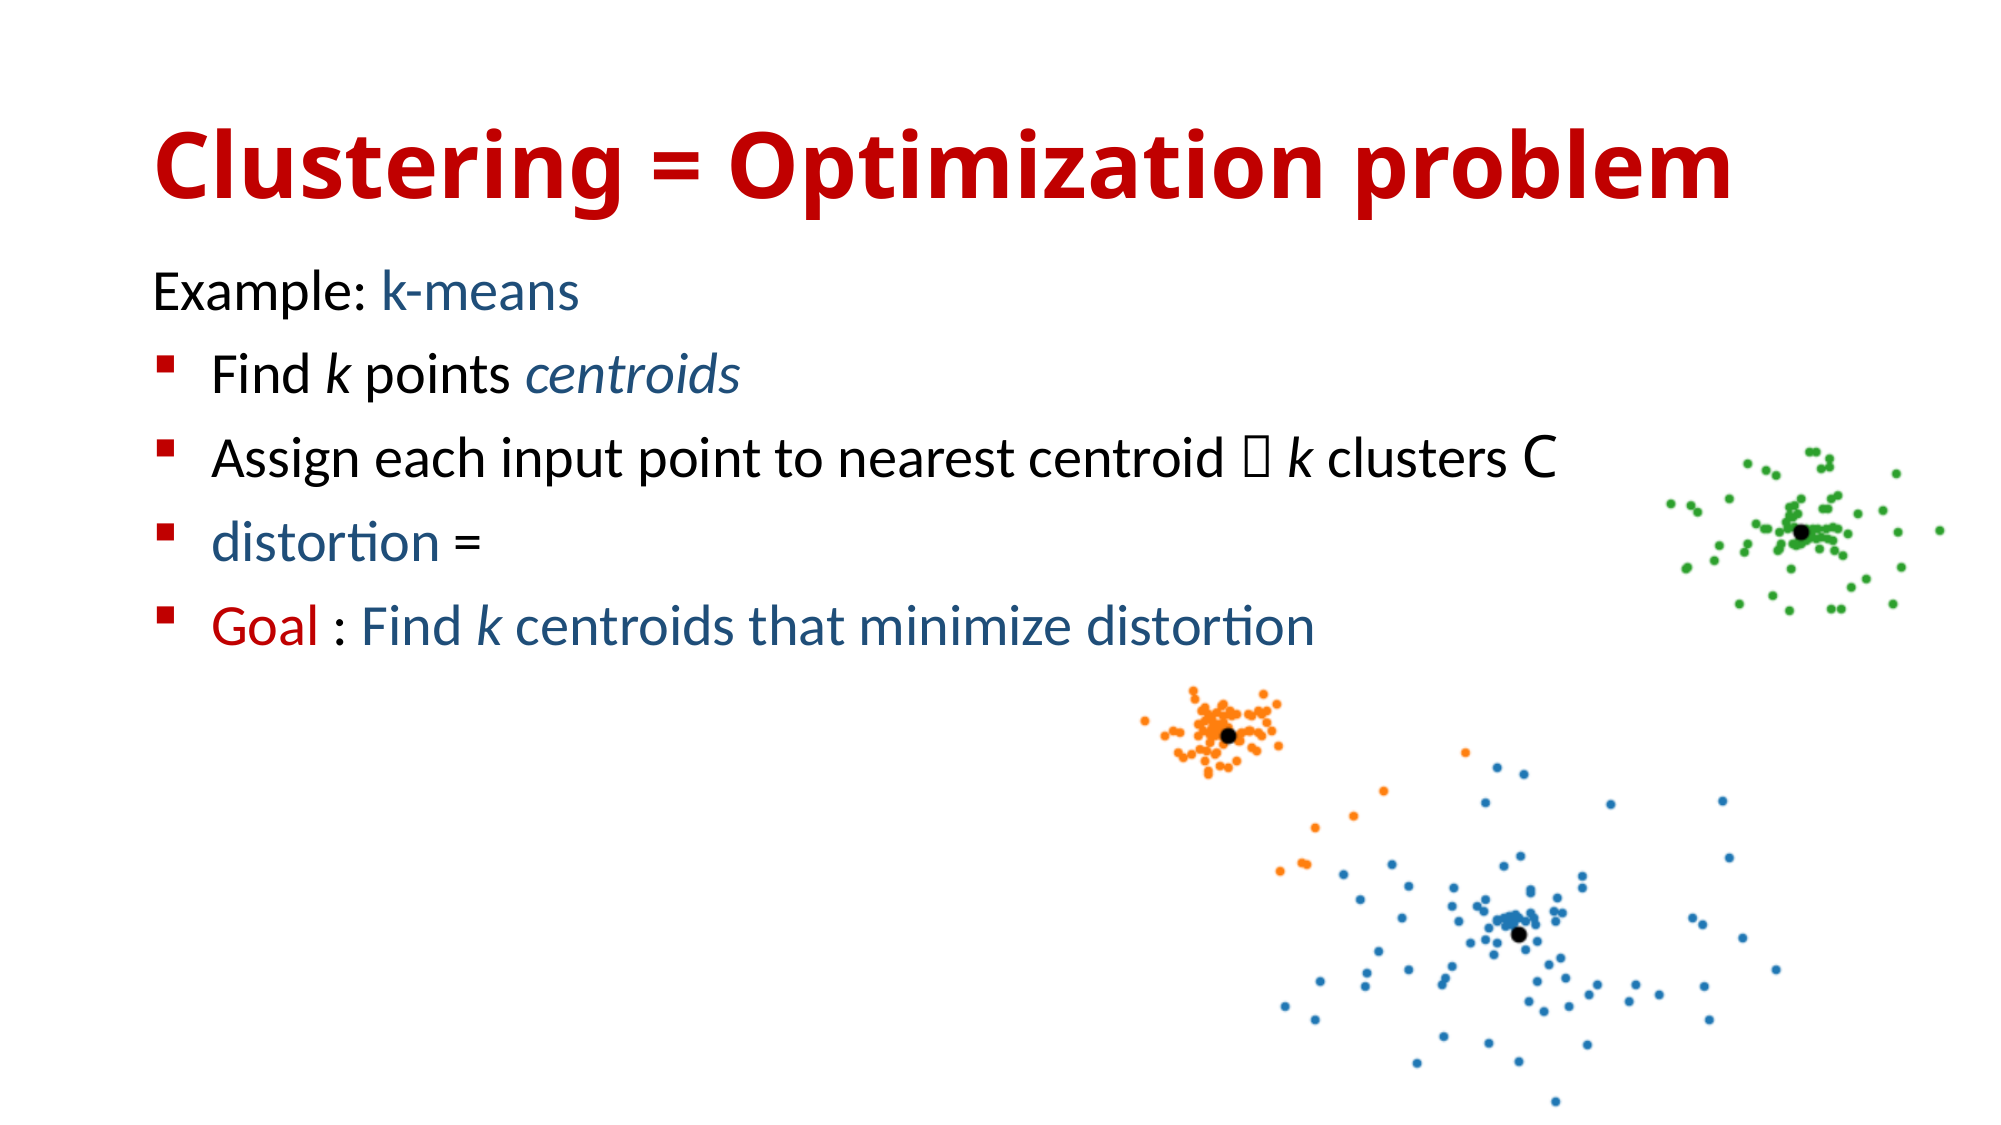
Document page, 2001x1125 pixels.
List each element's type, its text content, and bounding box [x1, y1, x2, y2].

picture [1116, 429, 1953, 1120]
title Clustering = Optimization problem [137, 59, 1863, 278]
